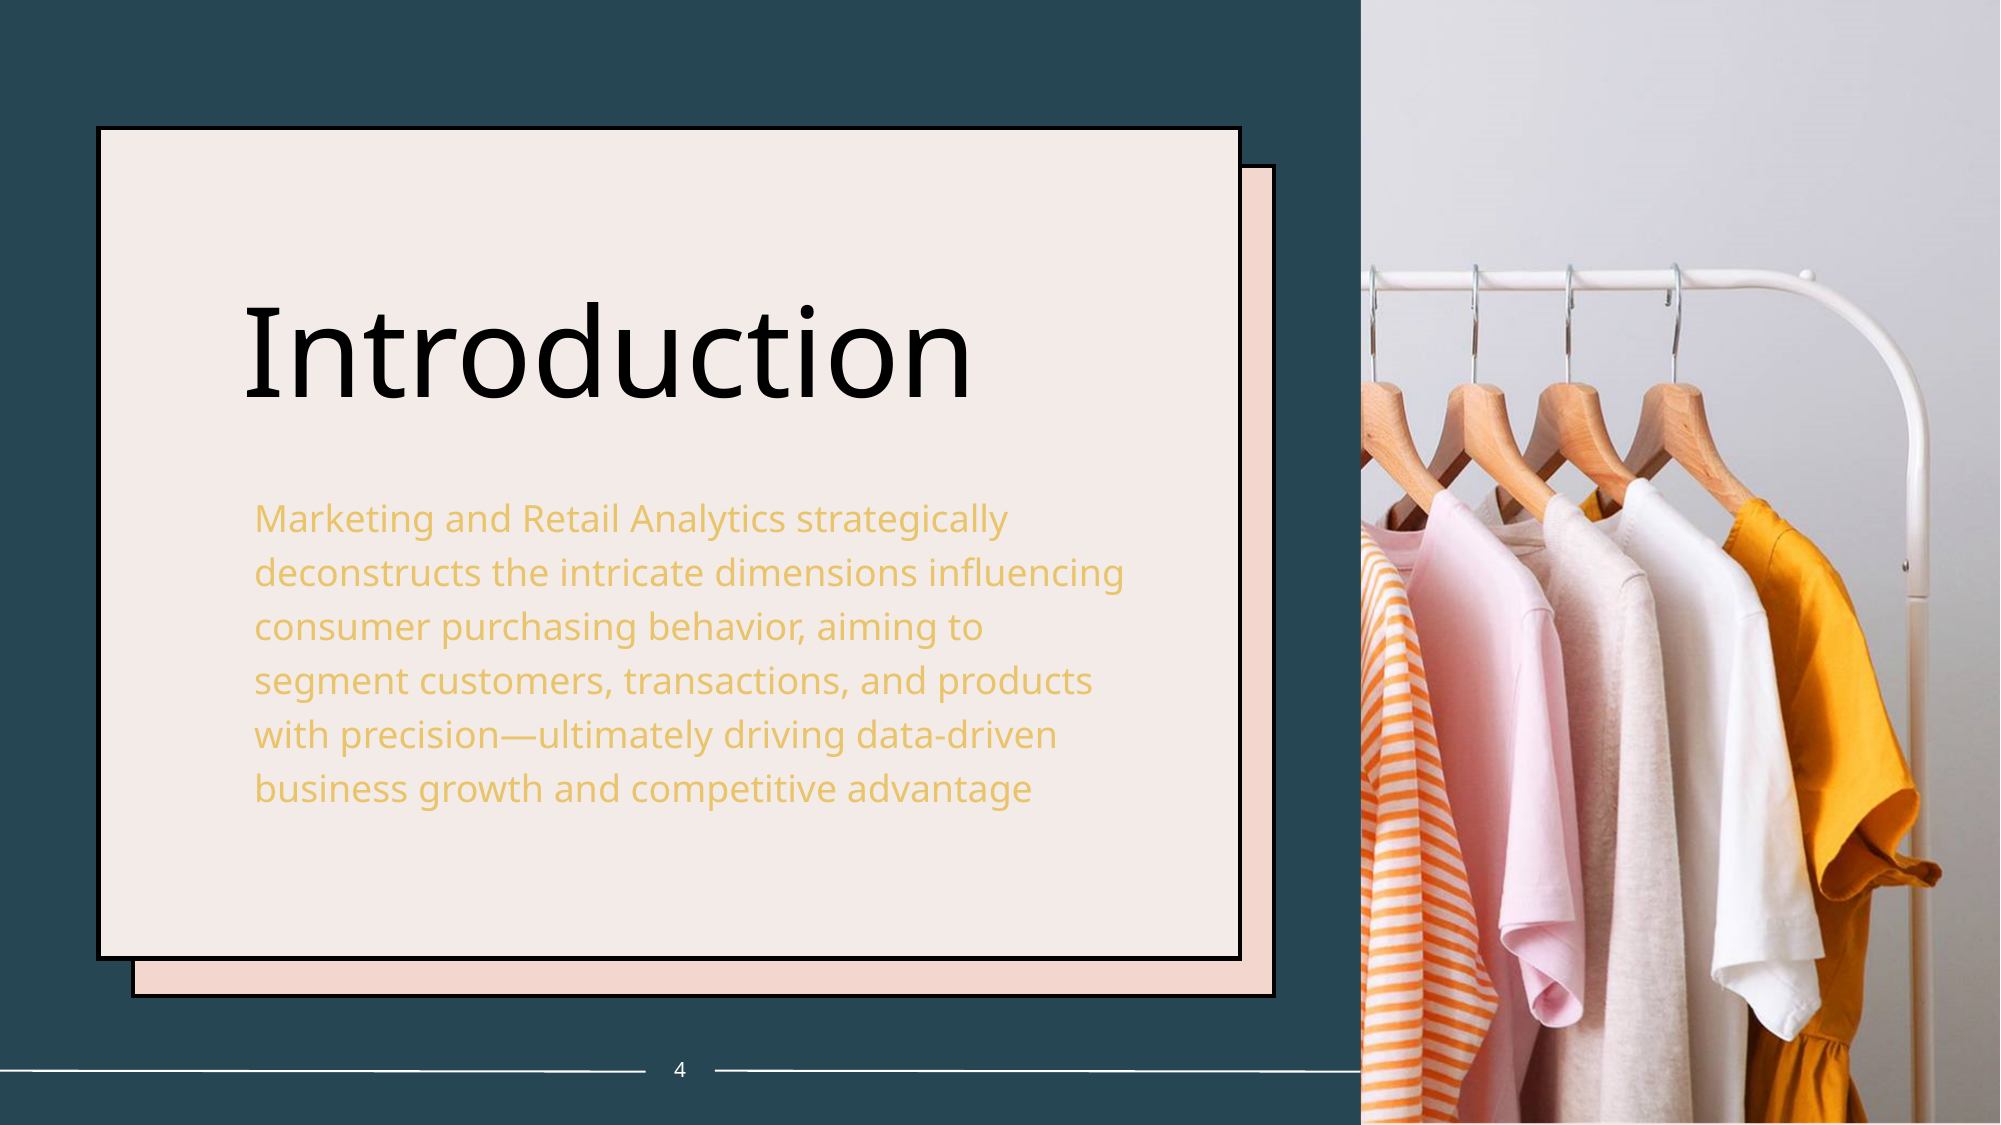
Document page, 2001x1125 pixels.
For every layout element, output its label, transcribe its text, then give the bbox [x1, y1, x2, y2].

picture [1360, 0, 2000, 1125]
title Introduction [228, 281, 1055, 563]
list Marketing and Retail Analytics strategically deconstructs the intricate dimensions influencing consumer purchasing behavior, aiming to segment customers, transactions, and products with precision—ultimately driving data-driven business growth and competitive advantage [230, 478, 1144, 828]
slide_number 4 [650, 1050, 710, 1091]
